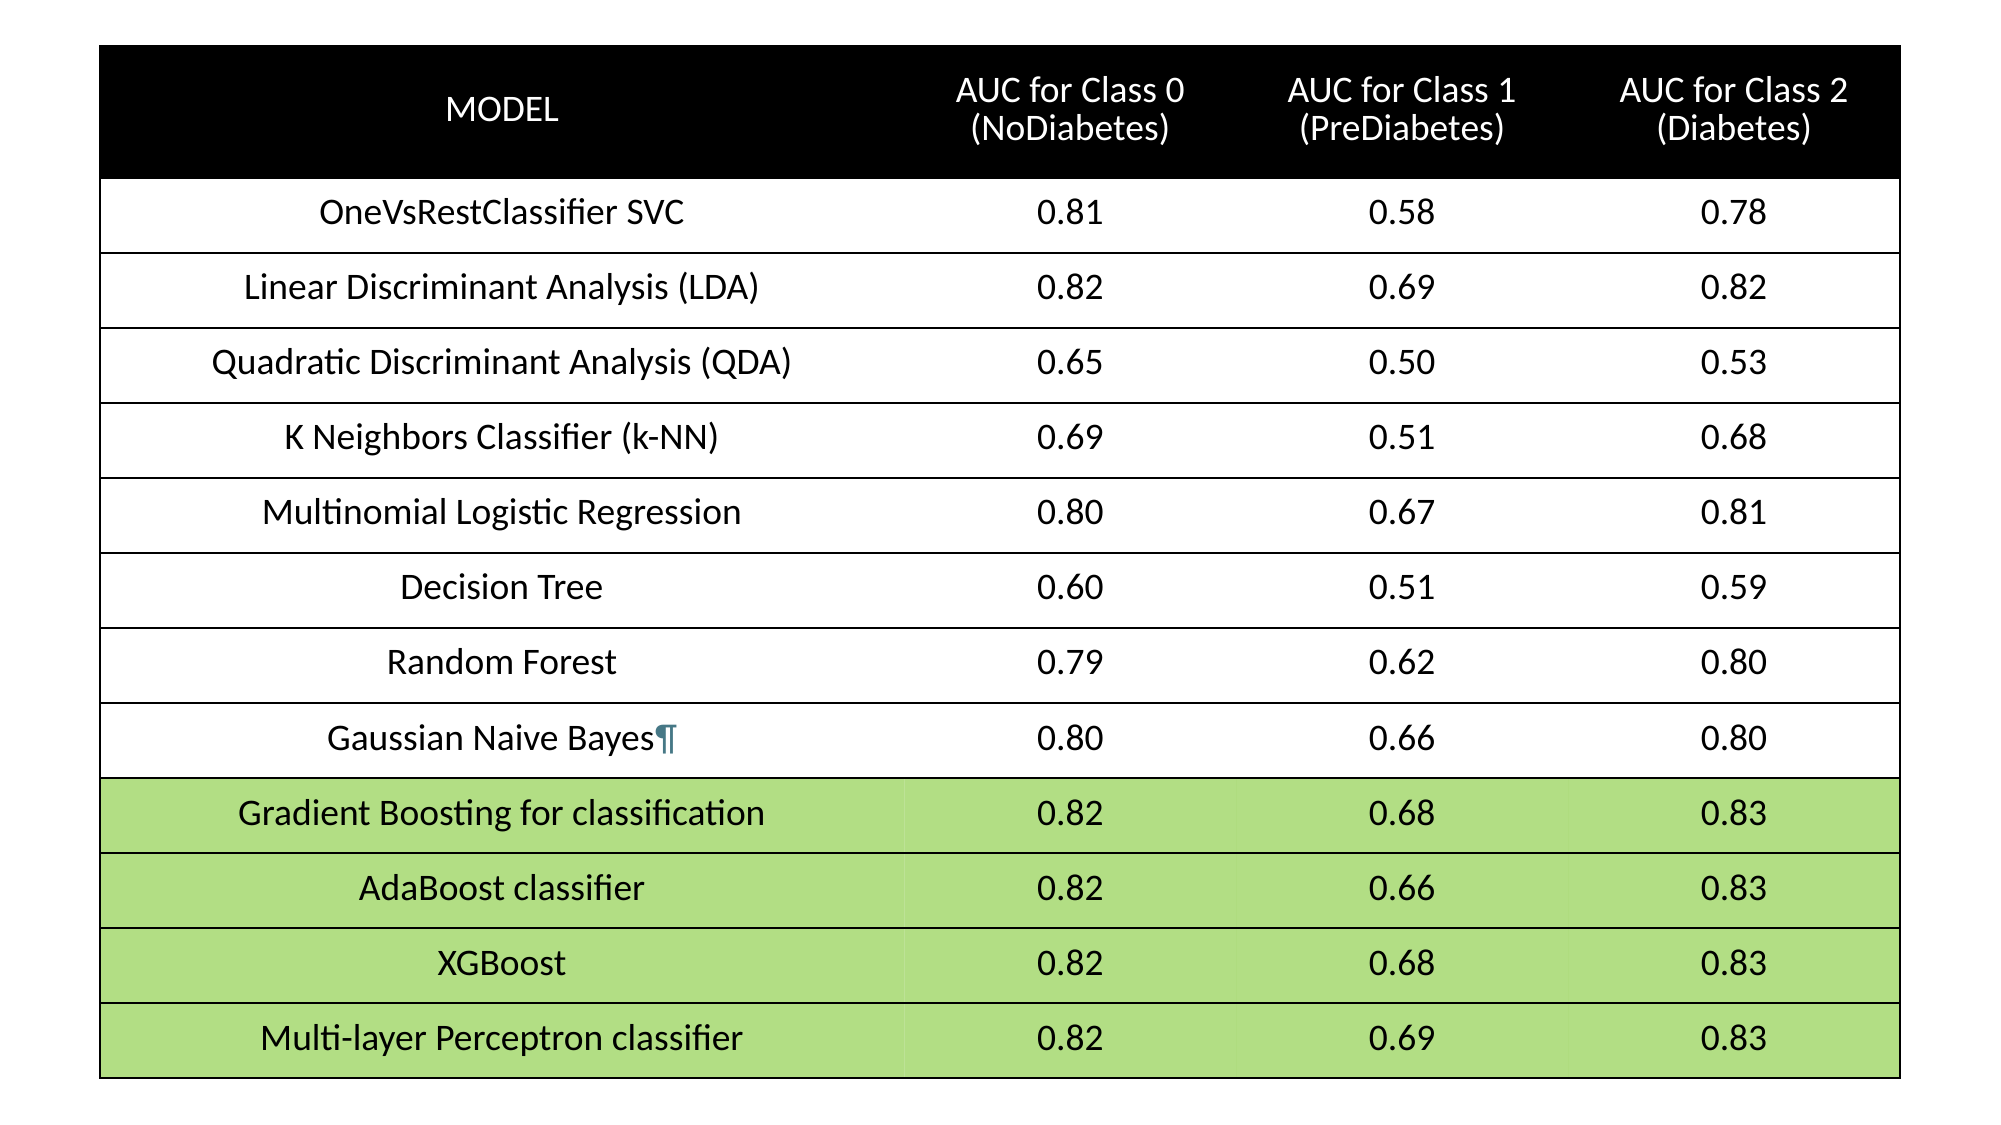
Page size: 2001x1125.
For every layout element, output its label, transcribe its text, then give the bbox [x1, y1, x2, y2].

table_cell 0.58 [1236, 179, 1568, 252]
table_cell 0.67 [1236, 479, 1568, 552]
table_cell OneVsRestClassifier SVC [101, 179, 904, 252]
table_header AUC for Class 2 (Diabetes) [1568, 47, 1899, 177]
table_cell 0.83 [1568, 929, 1899, 1002]
table_cell Multinomial Logistic Regression [101, 479, 904, 552]
table_cell 0.62 [1236, 629, 1568, 702]
table_cell 0.82 [904, 1004, 1236, 1077]
table_cell 0.68 [1568, 404, 1899, 477]
table_cell Linear Discriminant Analysis (LDA) [101, 254, 904, 327]
table_cell 0.80 [904, 479, 1236, 552]
table_cell 0.65 [904, 329, 1236, 402]
table_cell 0.83 [1568, 1004, 1899, 1077]
table_cell 0.53 [1568, 329, 1899, 402]
table_cell Gaussian Naive Bayes¶ [101, 704, 904, 777]
table_cell 0.68 [1236, 929, 1568, 1002]
table_header AUC for Class 1 (PreDiabetes) [1236, 47, 1568, 177]
table_cell 0.50 [1236, 329, 1568, 402]
table_cell 0.78 [1568, 179, 1899, 252]
table_cell 0.79 [904, 629, 1236, 702]
table_cell K Neighbors Classifier (k-NN) [101, 404, 904, 477]
table_cell 0.51 [1236, 404, 1568, 477]
table_cell Quadratic Discriminant Analysis (QDA) [101, 329, 904, 402]
table_cell 0.69 [904, 404, 1236, 477]
table_cell 0.59 [1568, 554, 1899, 627]
table_cell 0.82 [904, 854, 1236, 927]
table_cell 0.80 [1568, 704, 1899, 777]
table_cell 0.82 [904, 254, 1236, 327]
table_cell 0.66 [1236, 704, 1568, 777]
table_cell 0.82 [1568, 254, 1899, 327]
table_cell 0.82 [904, 779, 1236, 852]
table_cell 0.66 [1236, 854, 1568, 927]
table_cell 0.69 [1236, 254, 1568, 327]
table_cell XGBoost [101, 929, 904, 1002]
table_cell Random Forest [101, 629, 904, 702]
table_cell 0.60 [904, 554, 1236, 627]
table_header MODEL [101, 47, 904, 177]
table_cell 0.81 [1568, 479, 1899, 552]
table_cell Decision Tree [101, 554, 904, 627]
table_cell 0.81 [904, 179, 1236, 252]
table_cell Multi-layer Perceptron classifier [101, 1004, 904, 1077]
table_cell 0.69 [1236, 1004, 1568, 1077]
table_header AUC for Class 0 (NoDiabetes) [904, 47, 1236, 177]
table_cell 0.83 [1568, 854, 1899, 927]
table_cell 0.68 [1236, 779, 1568, 852]
table_cell 0.80 [904, 704, 1236, 777]
table_cell 0.83 [1568, 779, 1899, 852]
table_cell 0.80 [1568, 629, 1899, 702]
table_cell 0.51 [1236, 554, 1568, 627]
table_cell AdaBoost classifier [101, 854, 904, 927]
table_cell 0.82 [904, 929, 1236, 1002]
table_cell Gradient Boosting for classification [101, 779, 904, 852]
